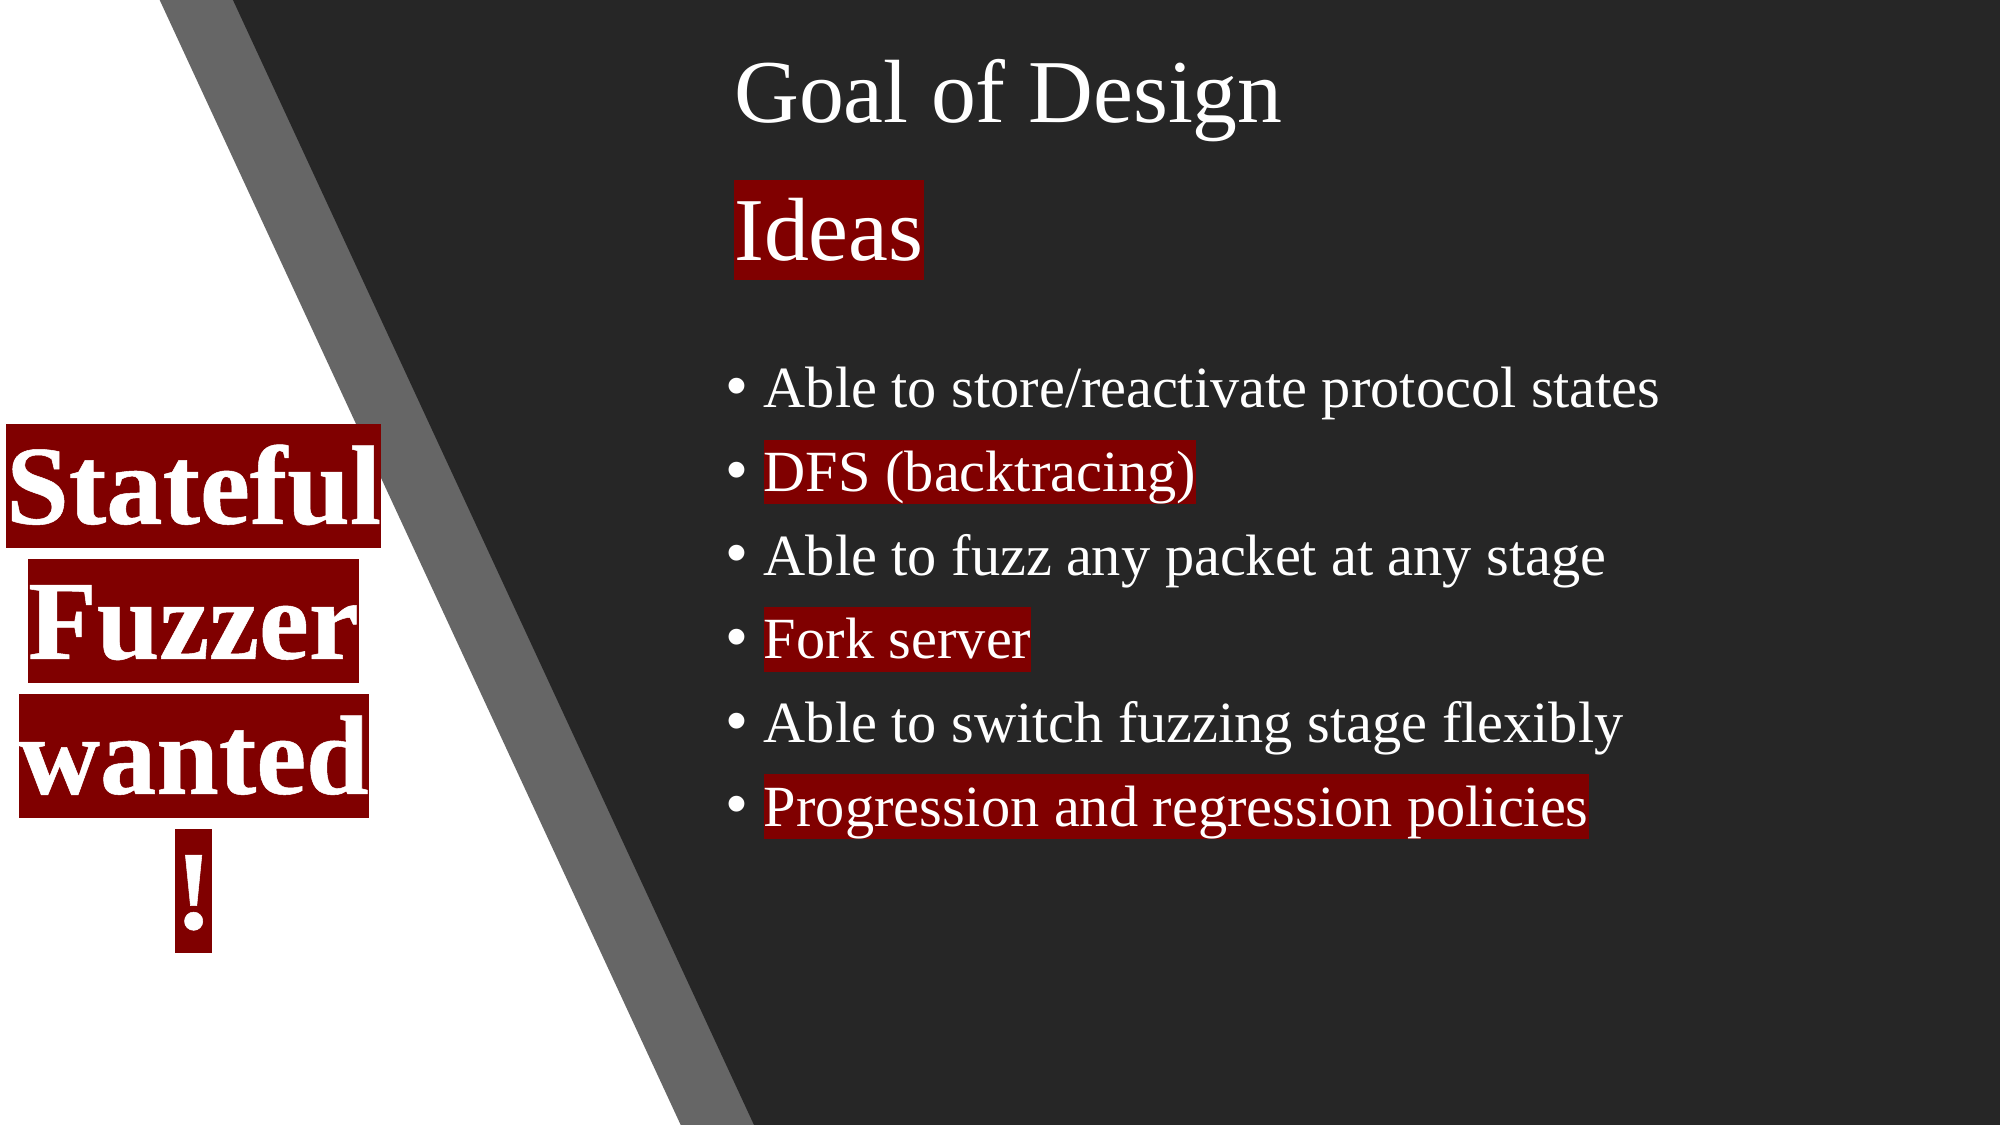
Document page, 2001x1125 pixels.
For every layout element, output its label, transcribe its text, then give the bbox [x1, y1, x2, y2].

text_box Stateful Fuzzer wanted ! [0, 403, 159, 959]
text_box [159, 0, 2000, 1125]
